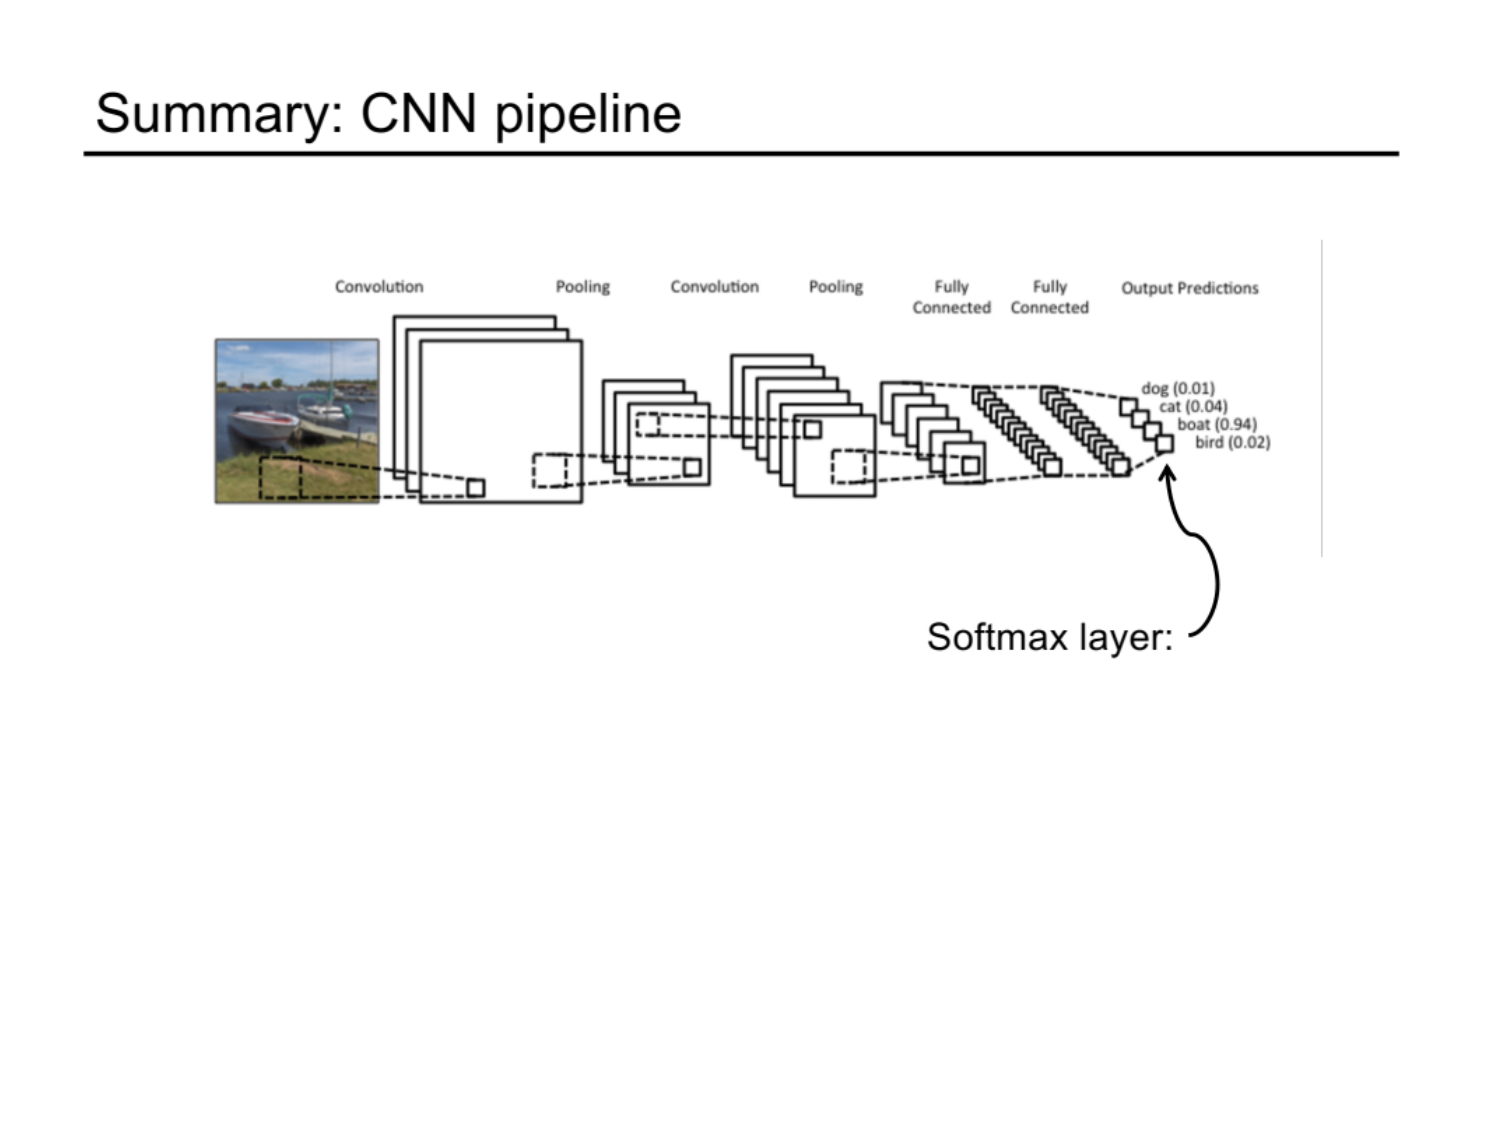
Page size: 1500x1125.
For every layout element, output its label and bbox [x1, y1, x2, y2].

picture [29, 30, 1471, 965]
